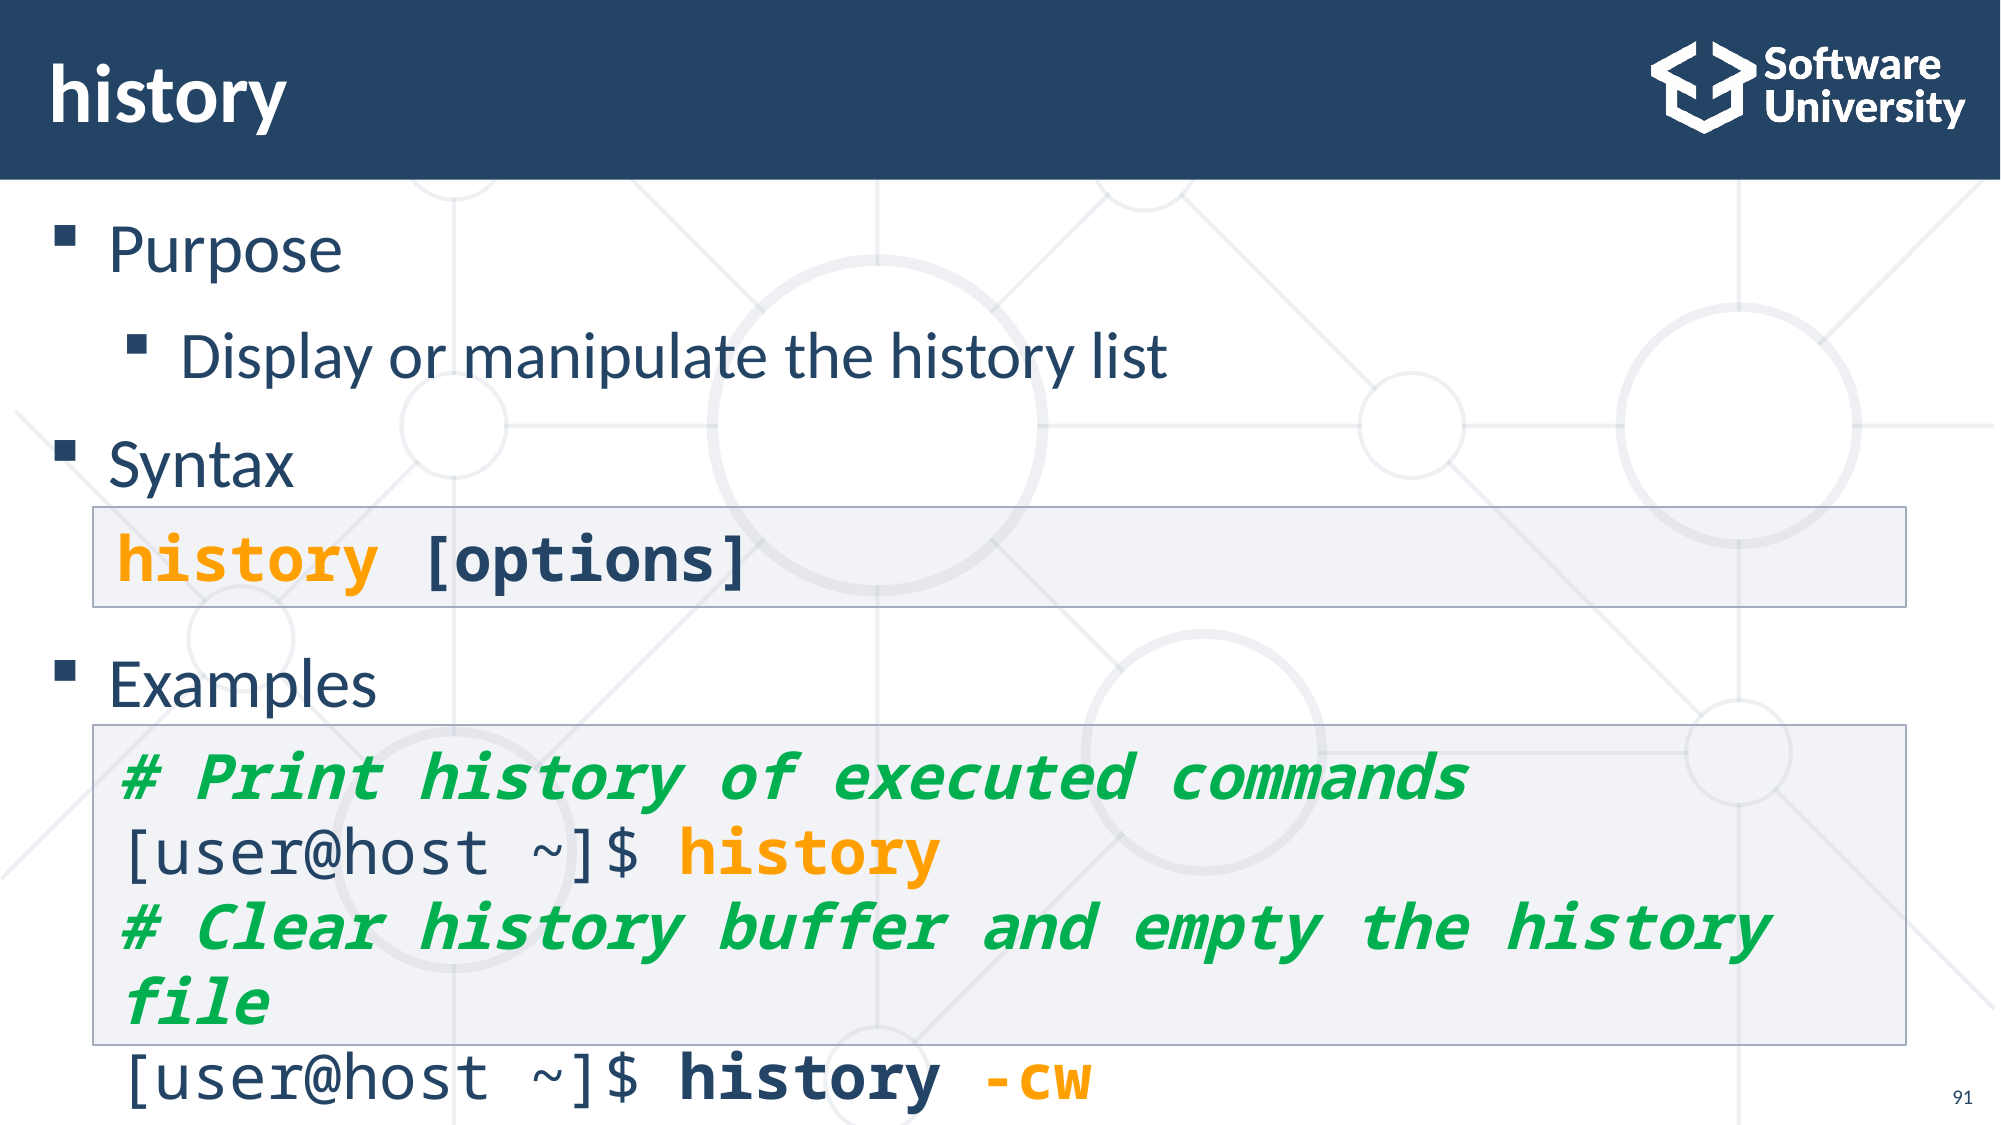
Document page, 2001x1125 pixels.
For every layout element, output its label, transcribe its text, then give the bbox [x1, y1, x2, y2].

text_box history [options] [93, 506, 1906, 607]
list Purpose Display or manipulate the history list Syntax Examples [31, 196, 1970, 1104]
picture [1651, 41, 1966, 134]
title history [31, 16, 1625, 162]
slide_number 91 [1927, 1067, 1989, 1117]
text_box # Print history of executed commands [user@host ~]$ history # Clear history buffer and empty the history file [user@host ~]$ history -cw [93, 725, 1906, 1046]
